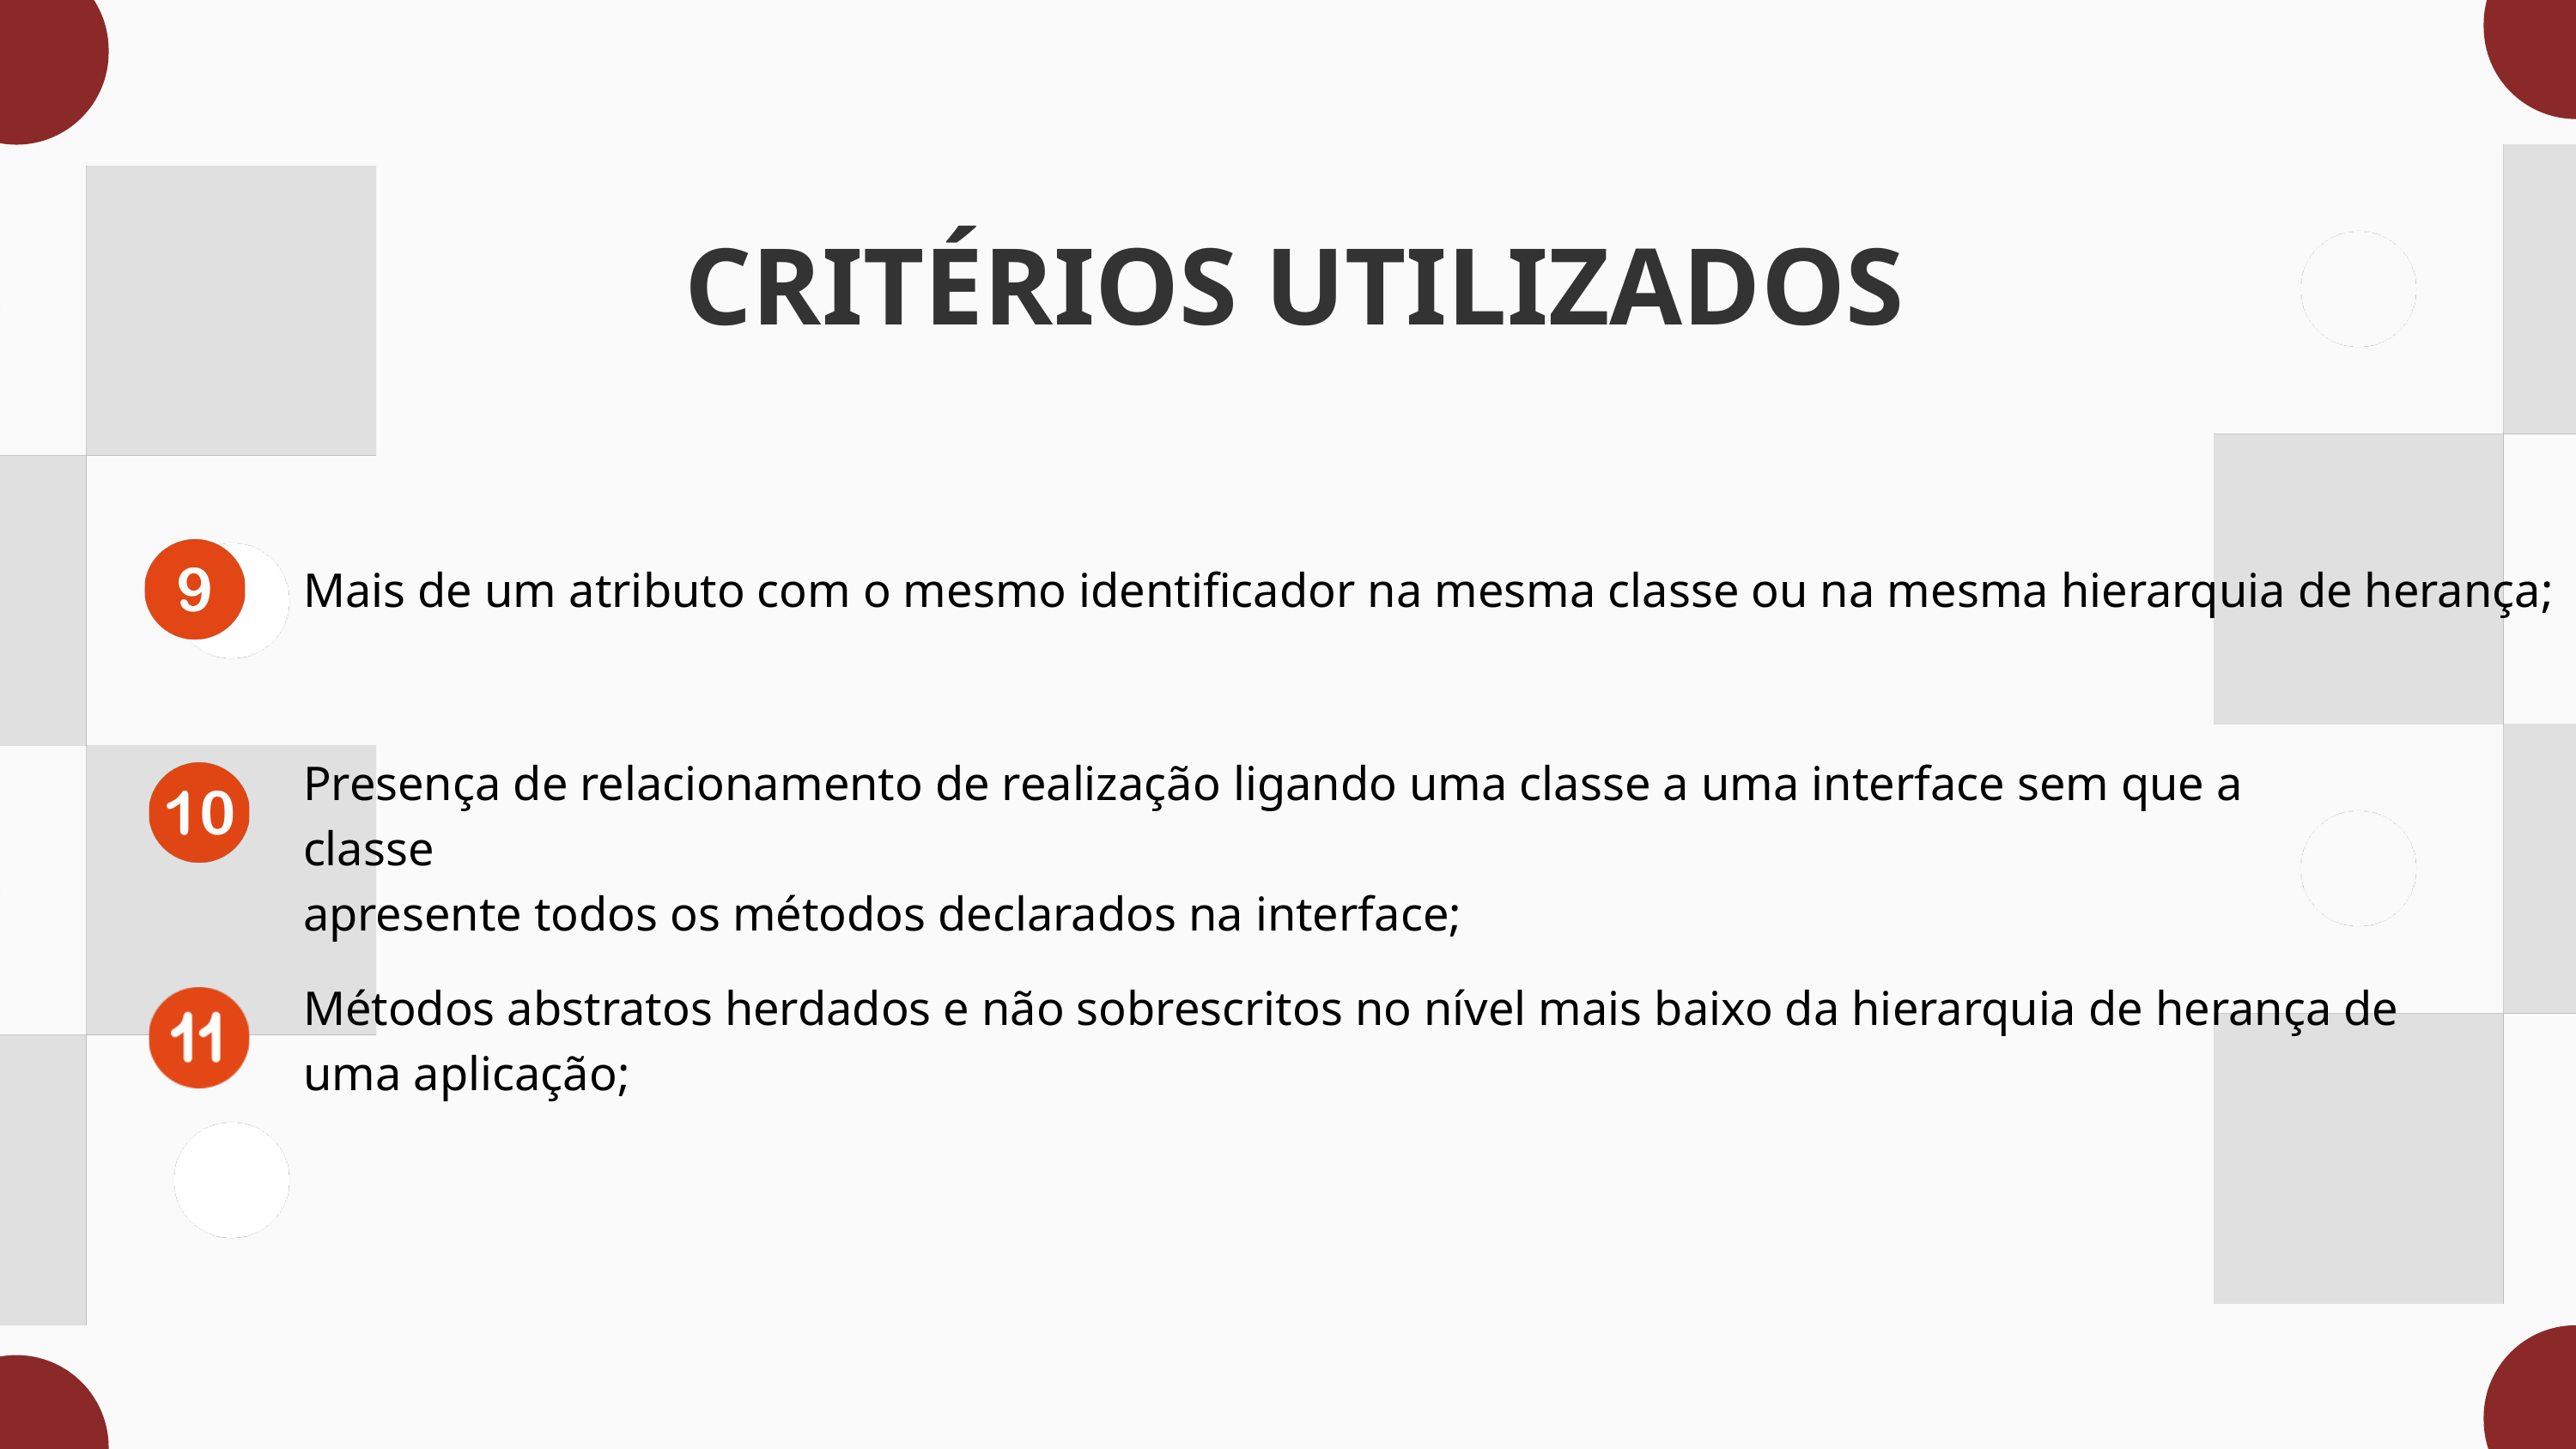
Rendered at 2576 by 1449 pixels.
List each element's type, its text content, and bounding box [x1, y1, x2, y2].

text_box Métodos abstratos herdados e não sobrescritos no nível mais baixo da hierarquia de herança de uma aplicação; [303, 969, 2432, 1100]
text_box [0, 0, 109, 145]
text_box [0, 1355, 109, 1449]
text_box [2483, 0, 2576, 119]
text_box [149, 762, 250, 863]
text_box [2214, 144, 2576, 551]
text_box [0, 166, 377, 745]
text_box Mais de um atributo com o mesmo identificador na mesma classe ou na mesma hierarquia de herança; [303, 551, 2576, 617]
text_box CRITÉRIOS UTILIZADOS [579, 214, 2012, 347]
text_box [2483, 1325, 2576, 1449]
text_box [144, 539, 246, 640]
text_box [2214, 724, 2576, 1304]
text_box [149, 987, 250, 1088]
text_box Presença de relacionamento de realização ligando uma classe a uma interface sem que a classe apresente todos os métodos declarados na interface; [303, 744, 2318, 941]
text_box [0, 745, 377, 1325]
text_box [2214, 617, 2576, 724]
